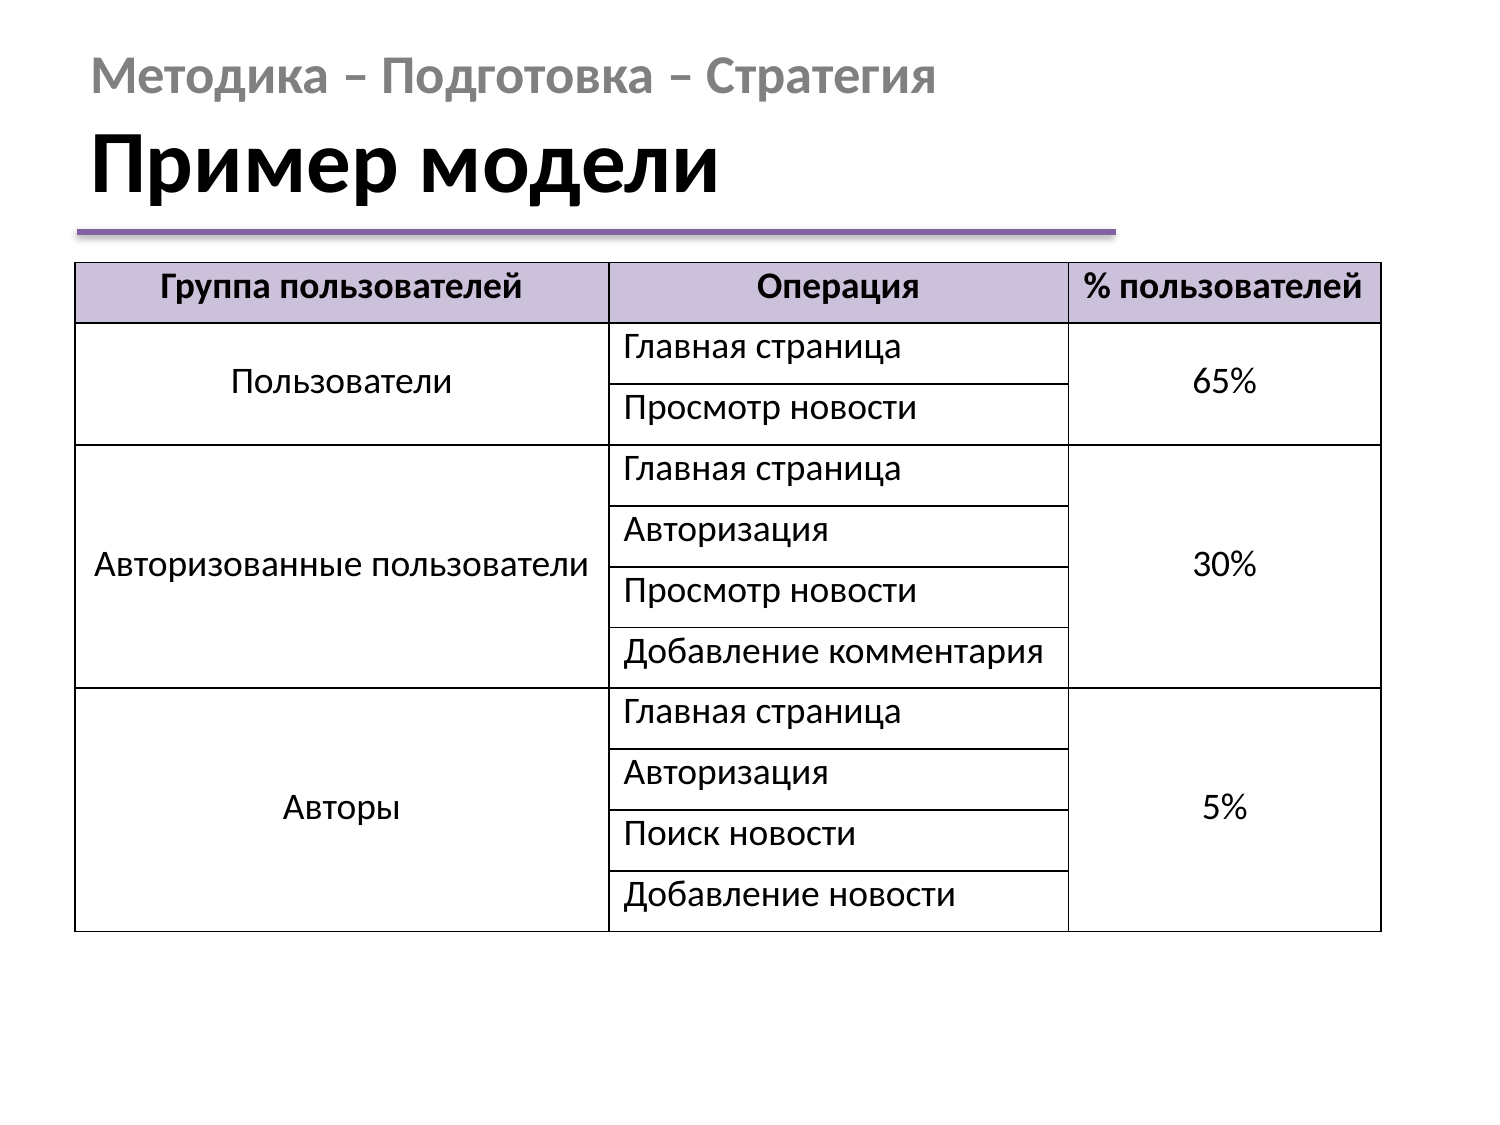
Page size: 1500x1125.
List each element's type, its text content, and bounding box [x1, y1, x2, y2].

table_cell Поиск новости [610, 811, 1068, 870]
table_cell Главная страница [610, 446, 1068, 505]
table_cell Авторизация [610, 750, 1068, 809]
table_header % пользователей [1069, 263, 1380, 322]
table_cell Просмотр новости [610, 568, 1068, 627]
table_cell Авторизованные пользователи [76, 446, 608, 687]
table_cell 5% [1069, 689, 1380, 931]
table_cell Авторизация [610, 507, 1068, 566]
table_cell Авторы [76, 689, 608, 931]
table_header Операция [610, 263, 1068, 322]
table_cell Просмотр новости [610, 385, 1068, 444]
table_cell 30% [1069, 446, 1380, 687]
table_header Группа пользователей [76, 263, 608, 322]
table_cell 65% [1069, 324, 1380, 444]
table_cell Добавление комментария [610, 628, 1068, 687]
table_cell Главная страница [610, 689, 1068, 748]
table_cell Добавление новости [610, 872, 1068, 931]
table_cell Главная страница [610, 324, 1068, 383]
title Методика – Подготовка – Стратегия Пример модели [75, 30, 1425, 219]
table_cell Пользователи [76, 324, 608, 444]
